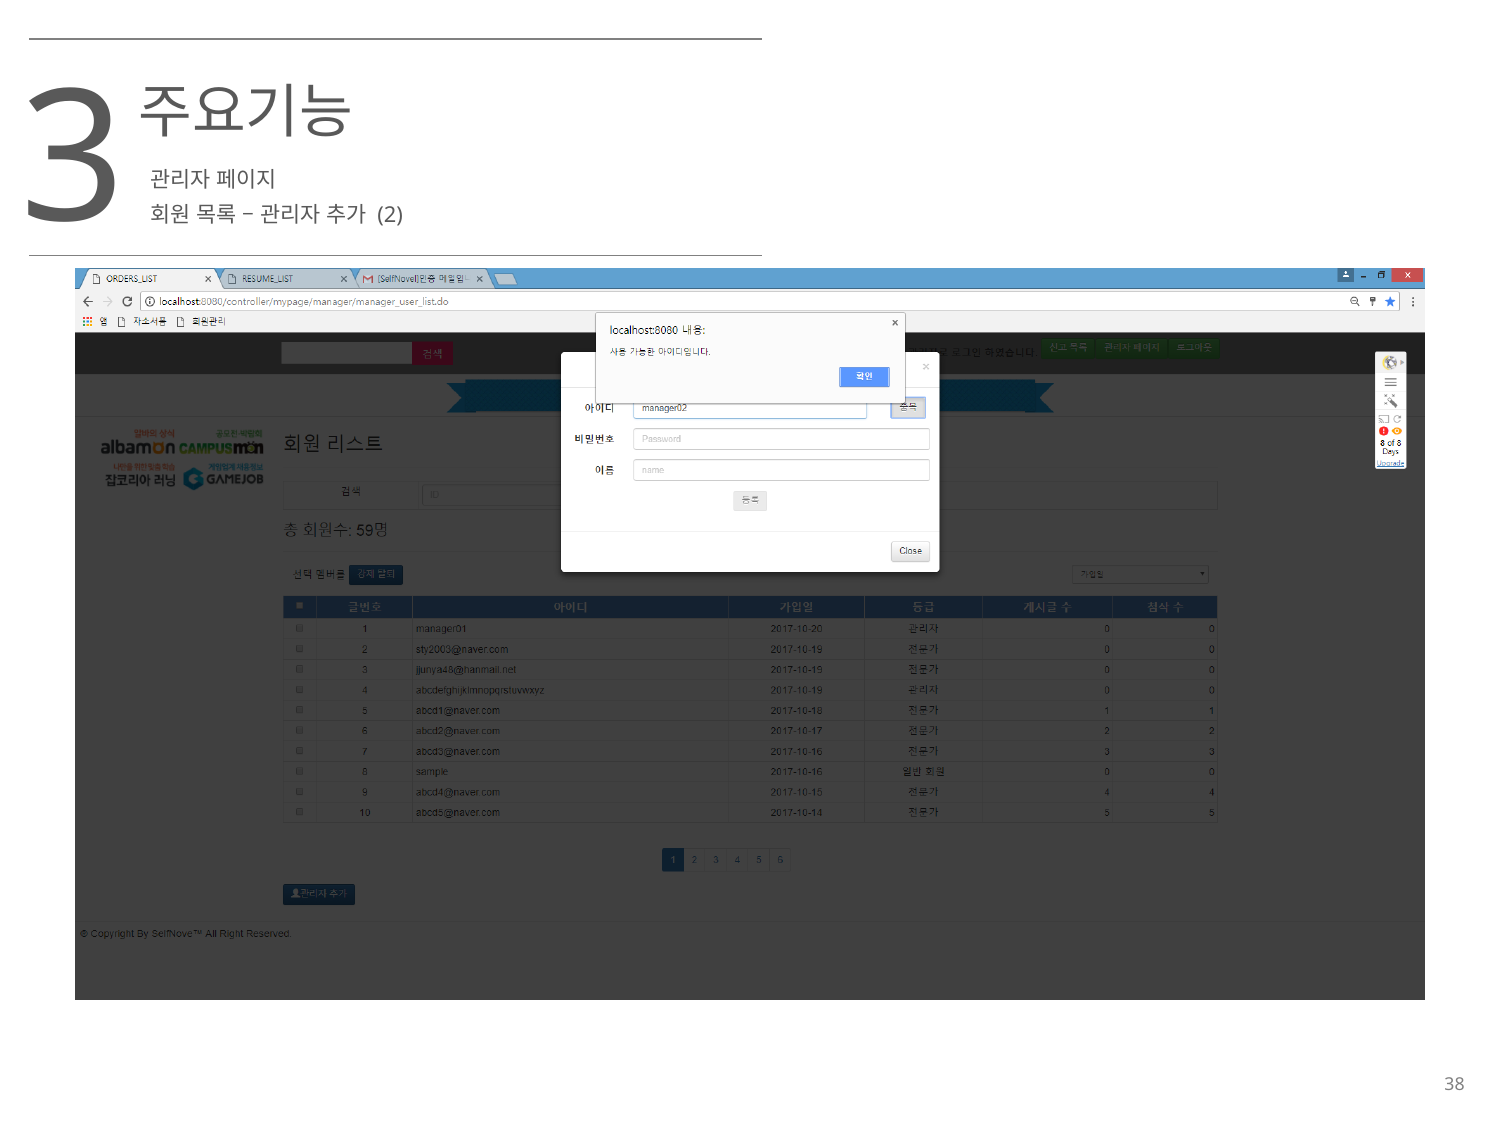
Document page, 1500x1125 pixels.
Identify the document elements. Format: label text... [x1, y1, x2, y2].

text_box 3 [5, 29, 183, 265]
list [74, 267, 1426, 1000]
text_box 관리자 페이지 회원 목록 – 관리자 추가 (2) [135, 148, 821, 235]
text_box 주요기능 [183, 66, 798, 148]
